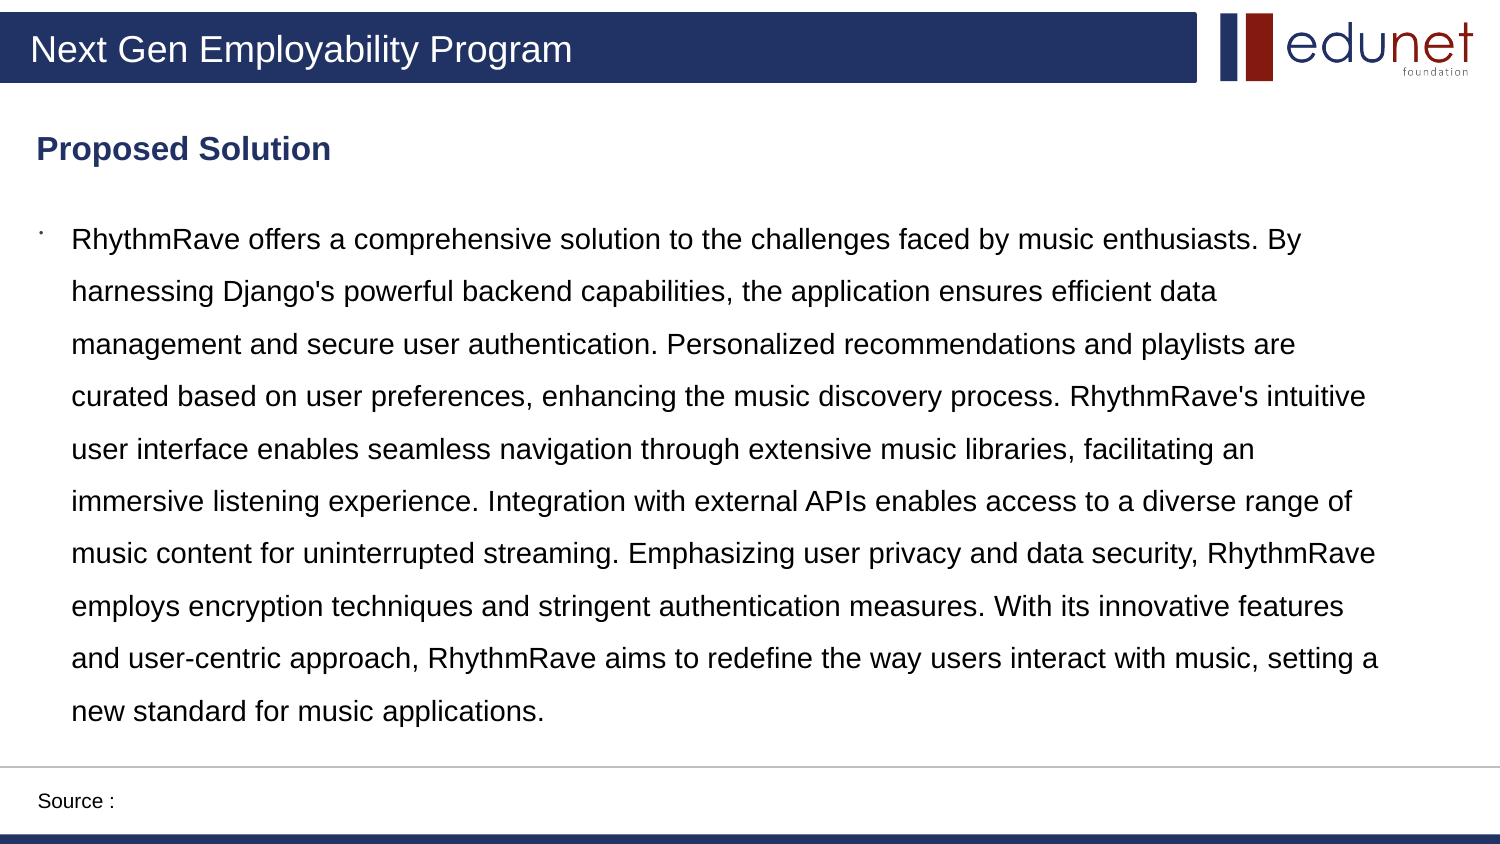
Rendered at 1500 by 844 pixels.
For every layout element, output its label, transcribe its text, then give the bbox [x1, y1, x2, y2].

picture [1279, 14, 1482, 83]
text_box . [22, 180, 1478, 249]
text_box Source : [22, 776, 139, 826]
text_box RhythmRave offers a comprehensive solution to the challenges faced by music enthusiasts. By harnessing Django's powerful backend capabilities, the application ensures efficient data management and secure user authentication. Personalized recommendations and playlists are curated based on user preferences, enhancing the music discovery process. RhythmRave's intuitive user interface enables seamless navigation through extensive music libraries, facilitating an immersive listening experience. Integration with external APIs enables access to a diverse range of music content for uninterrupted streaming. Emphasizing user privacy and data security, RhythmRave employs encryption techniques and stringent authentication measures. With its innovative features and user-centric approach, RhythmRave aims to redefine the way users interact with music, setting a new standard for music applications. [56, 187, 1401, 731]
title Proposed Solution [21, 111, 504, 165]
